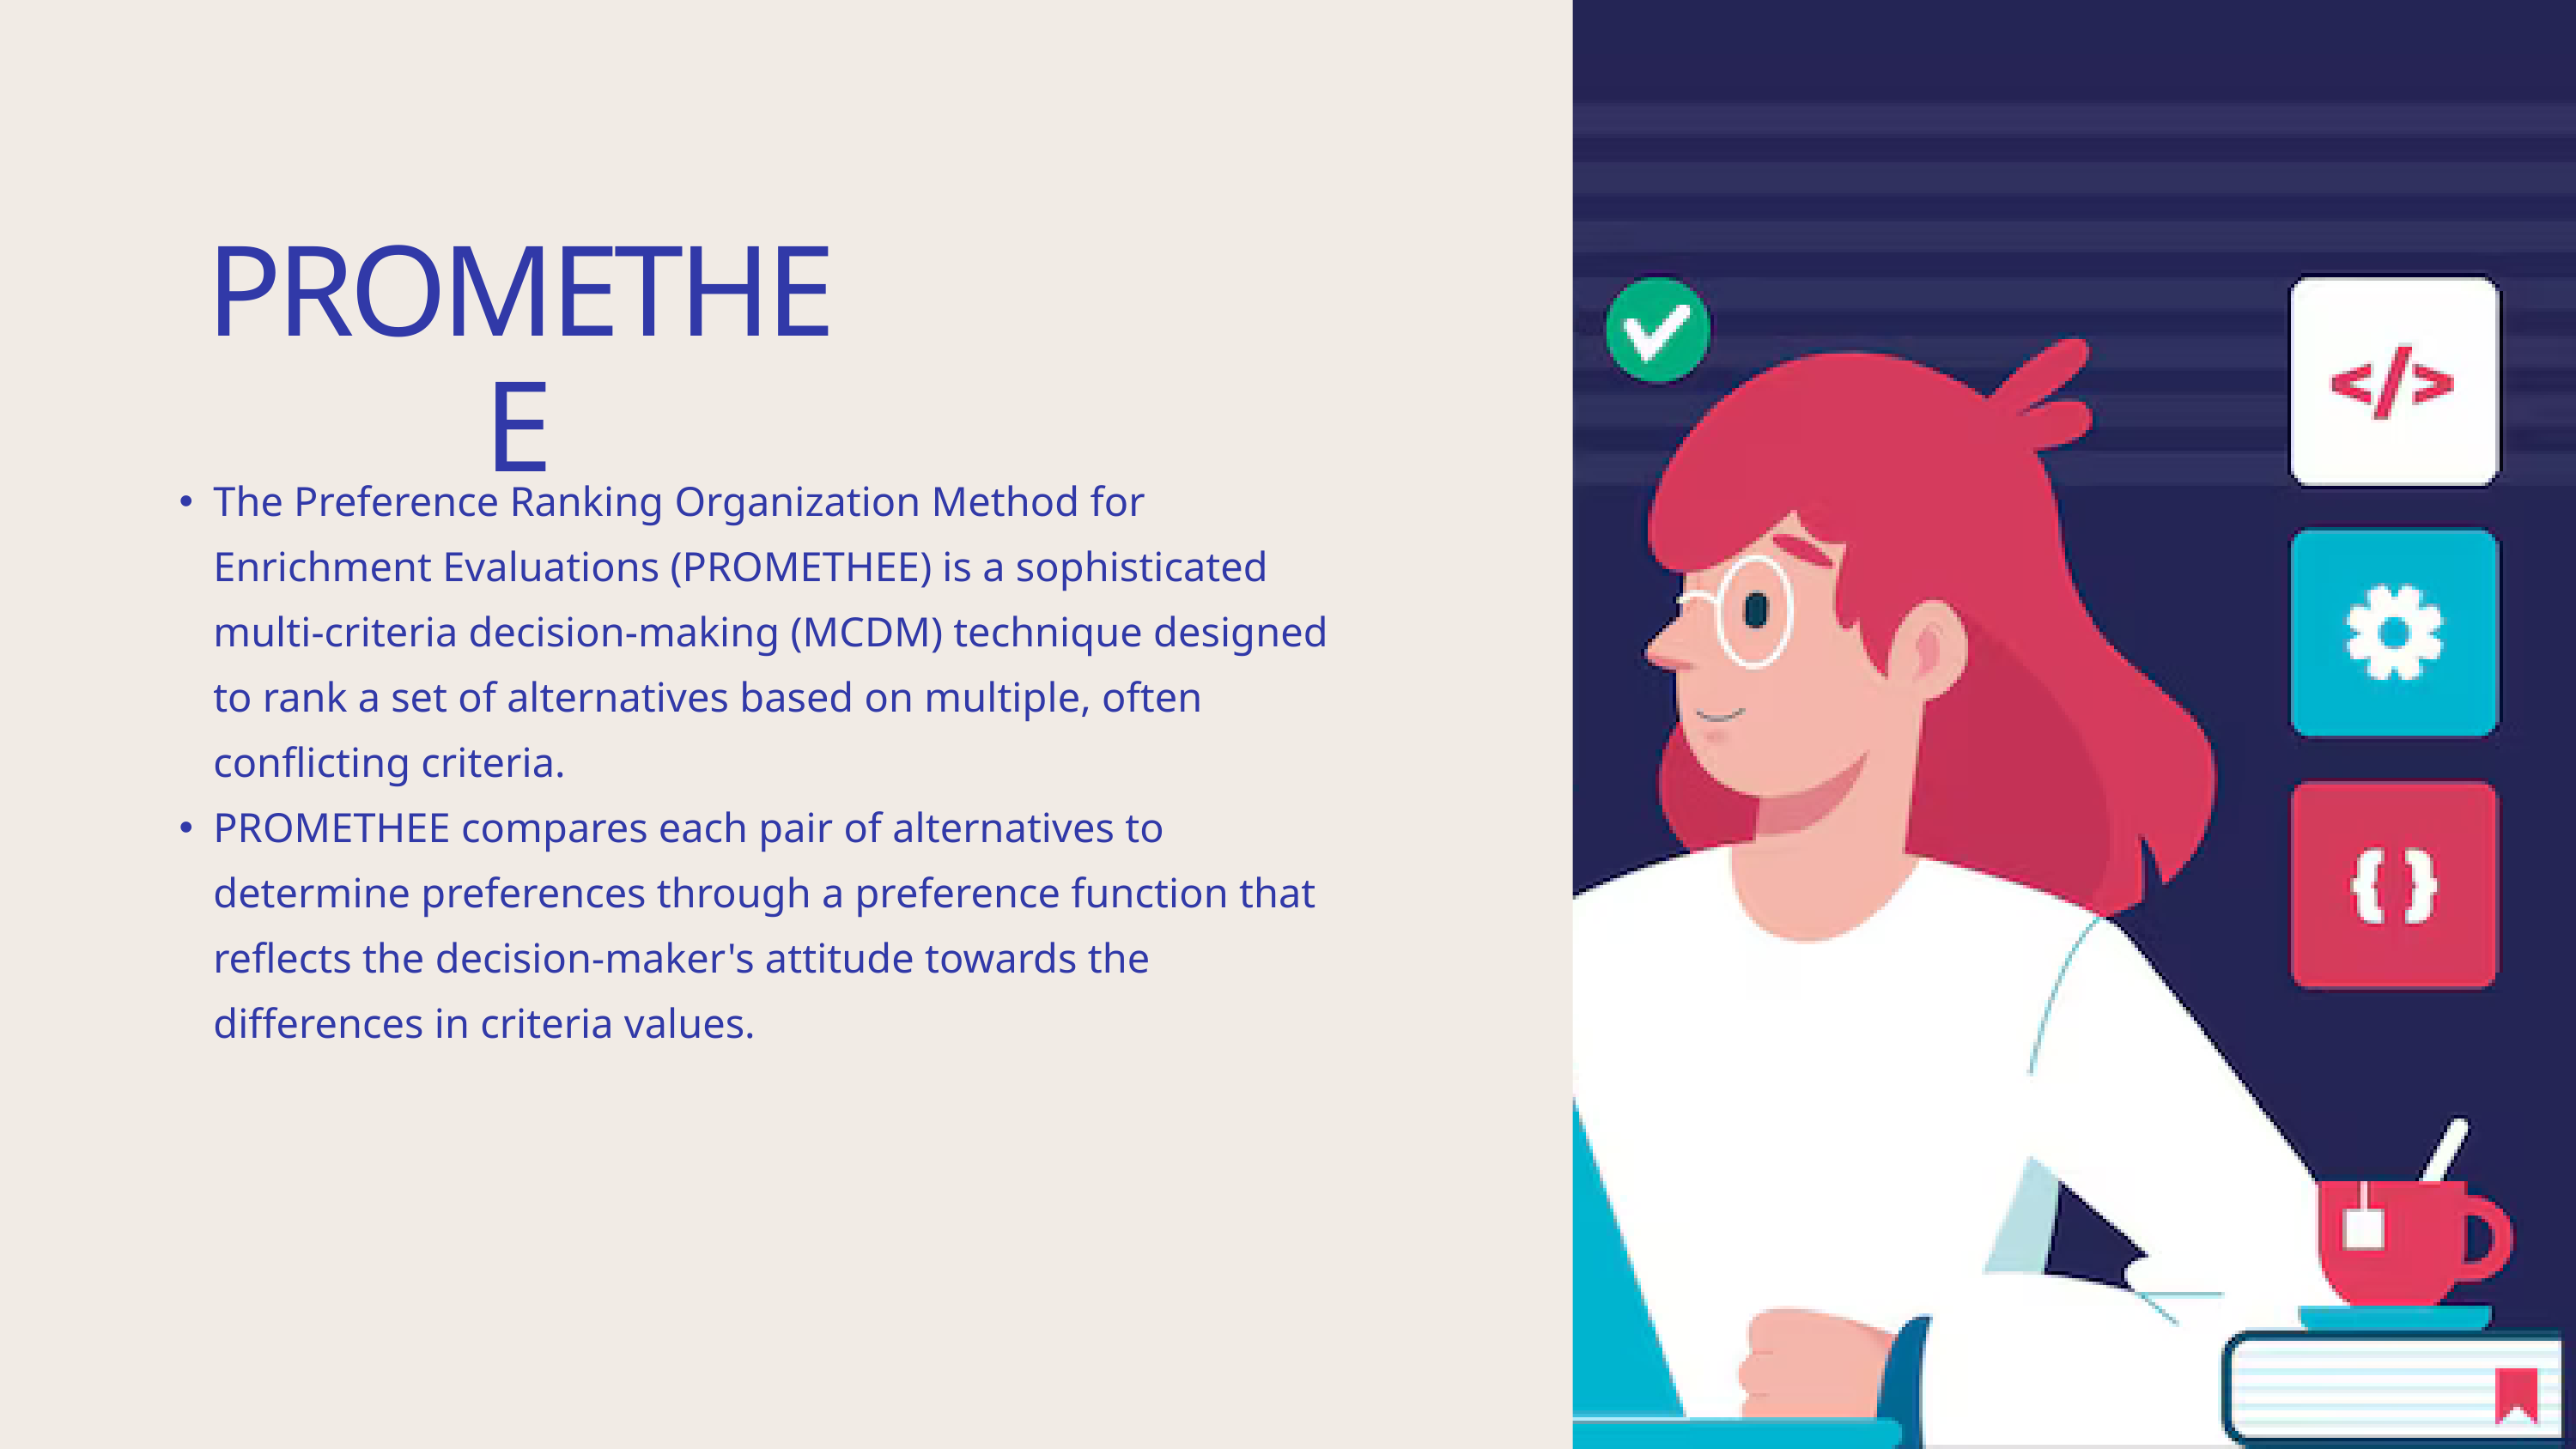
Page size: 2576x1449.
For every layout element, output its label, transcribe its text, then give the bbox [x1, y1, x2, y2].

text_box [1572, 0, 2576, 1449]
text_box PROMETHEE [183, 224, 854, 459]
text_box The Preference Ranking Organization Method for Enrichment Evaluations (PROMETHEE) is a sophisticated multi-criteria decision-making (MCDM) technique designed to rank a set of alternatives based on multiple, often conflicting criteria. PROMETHEE compares each pair of alternatives to determine preferences through a preference function that reflects the decision-maker's attitude towards the differences in criteria values. [144, 459, 1345, 1046]
